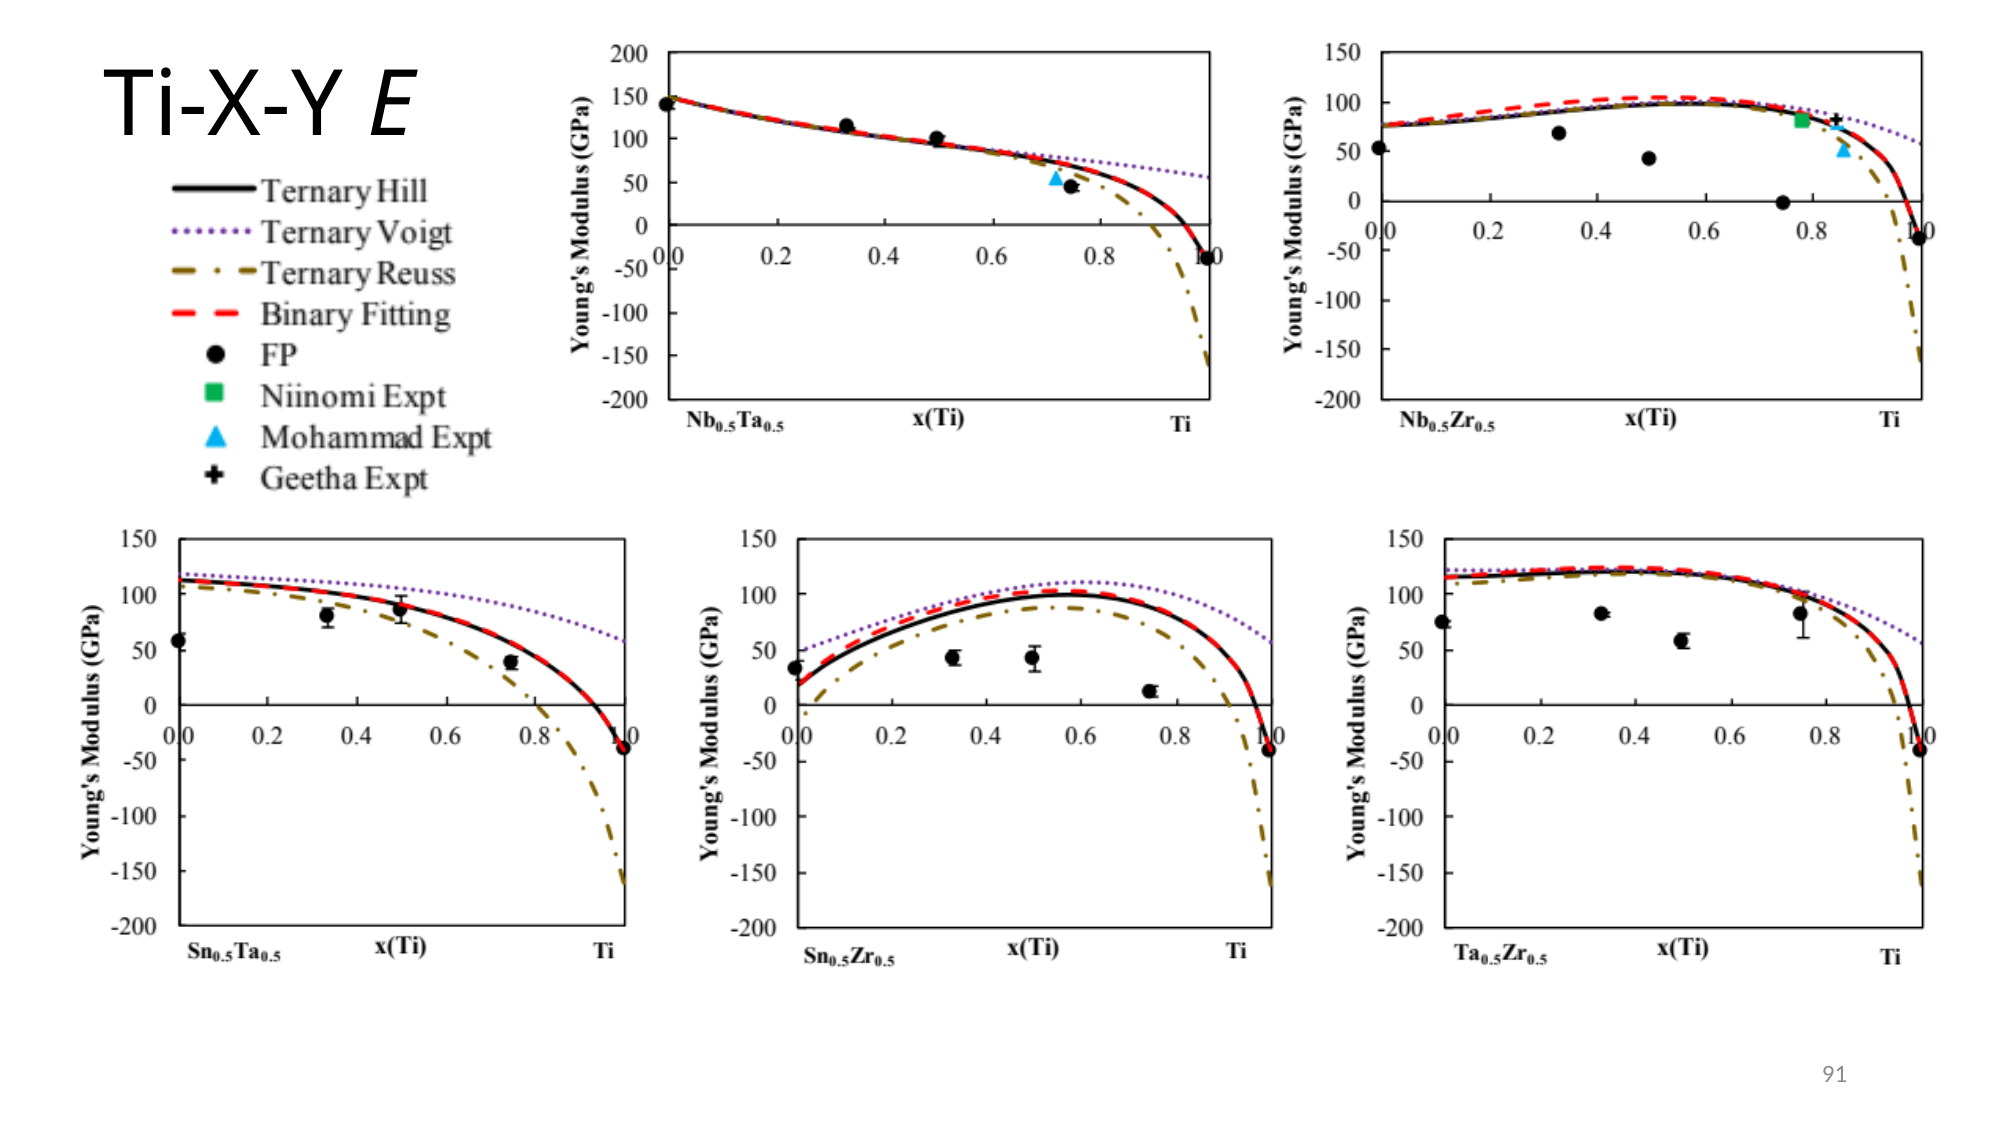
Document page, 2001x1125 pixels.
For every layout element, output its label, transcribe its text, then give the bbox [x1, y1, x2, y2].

picture [148, 170, 502, 508]
title Ti-X-Y E [89, 26, 536, 186]
picture [45, 511, 1963, 987]
slide_number 91 [1412, 1042, 1863, 1103]
picture [536, 26, 1962, 459]
